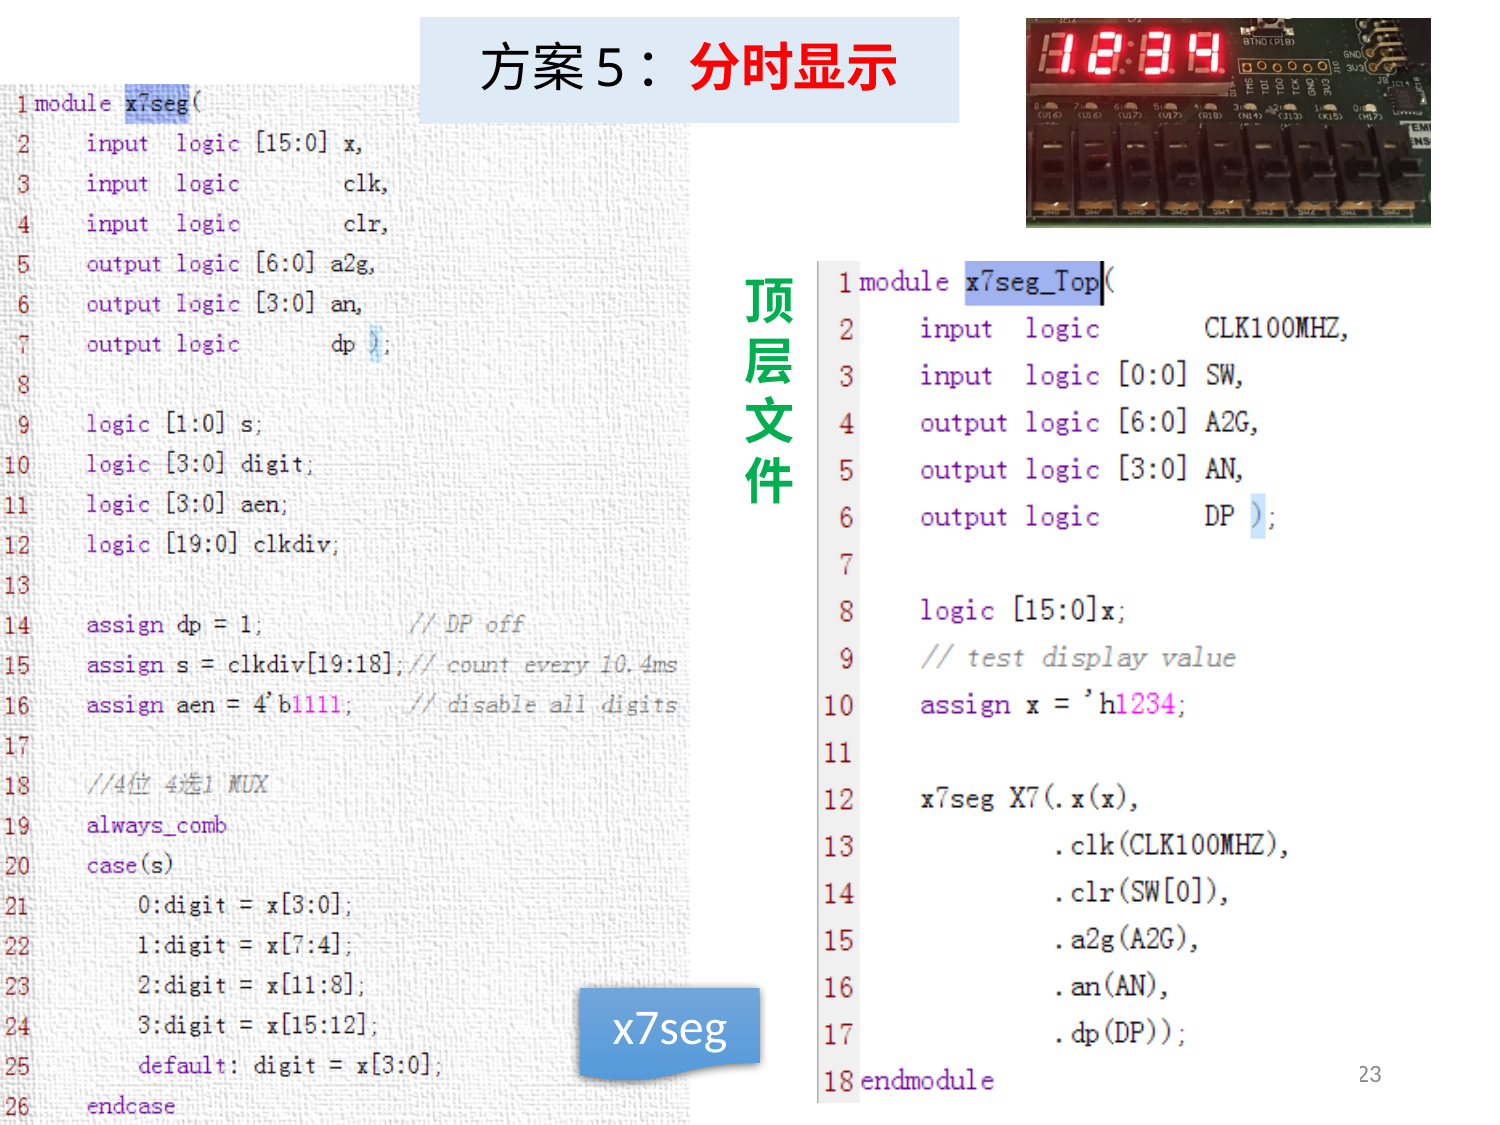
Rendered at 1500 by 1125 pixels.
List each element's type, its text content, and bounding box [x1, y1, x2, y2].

title 方案5：分时显示 [419, 16, 960, 123]
text_box 顶层文件 [729, 261, 808, 517]
picture [1026, 18, 1431, 228]
slide_number 23 [1360, 1042, 1397, 1103]
text_box x7seg [690, 987, 760, 1070]
picture [817, 261, 1360, 1103]
picture [0, 84, 690, 1125]
